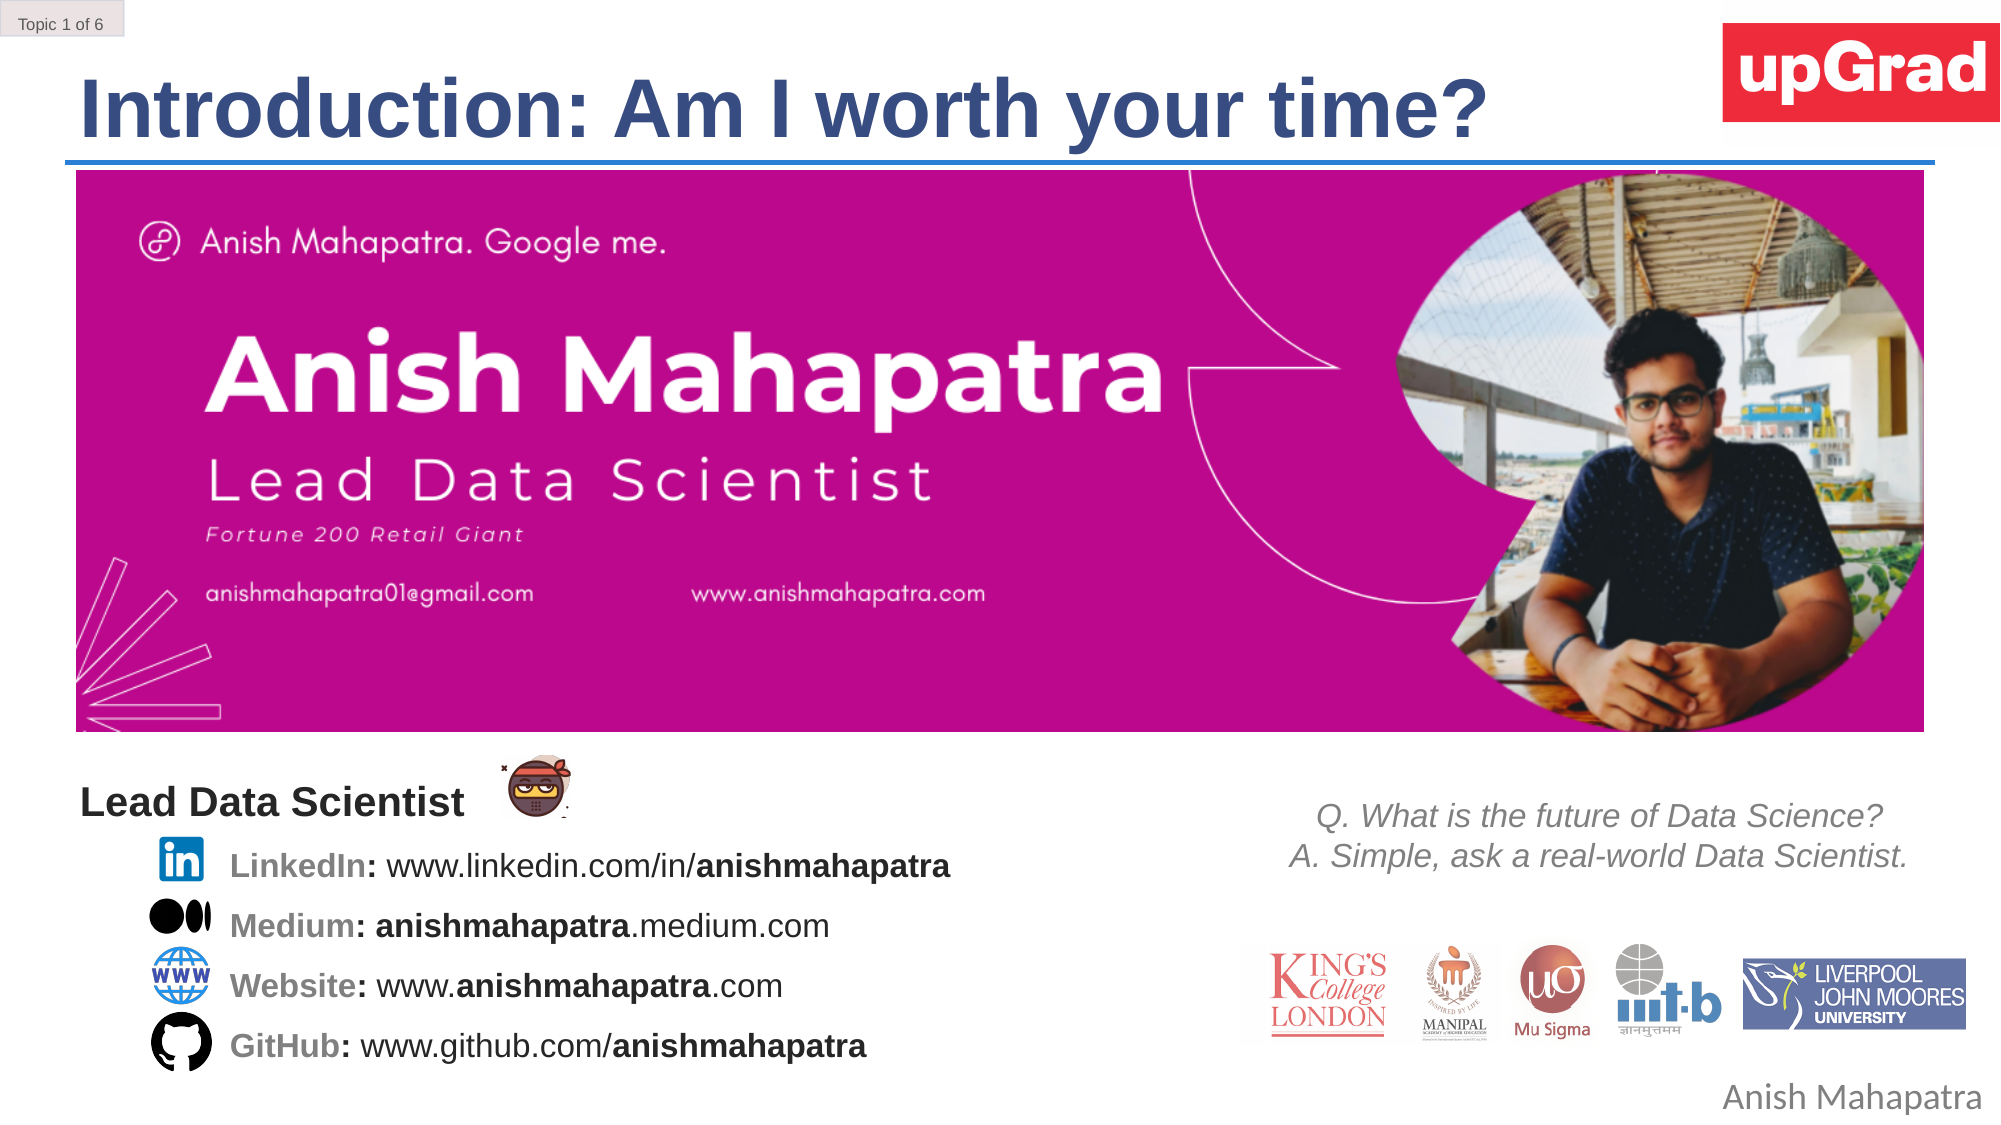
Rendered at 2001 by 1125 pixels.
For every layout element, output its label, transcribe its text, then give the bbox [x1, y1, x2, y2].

picture [75, 170, 1924, 732]
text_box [65, 742, 1000, 1072]
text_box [1188, 911, 2000, 1079]
text_box Topic 1 of 6 [3, 0, 123, 42]
picture [1722, 0, 2000, 146]
text_box Q. What is the future of Data Science? A. Simple, ask a real-world Data Scientist. [1265, 786, 1935, 882]
text_box Introduction: Am I worth your time? [65, 46, 1969, 162]
